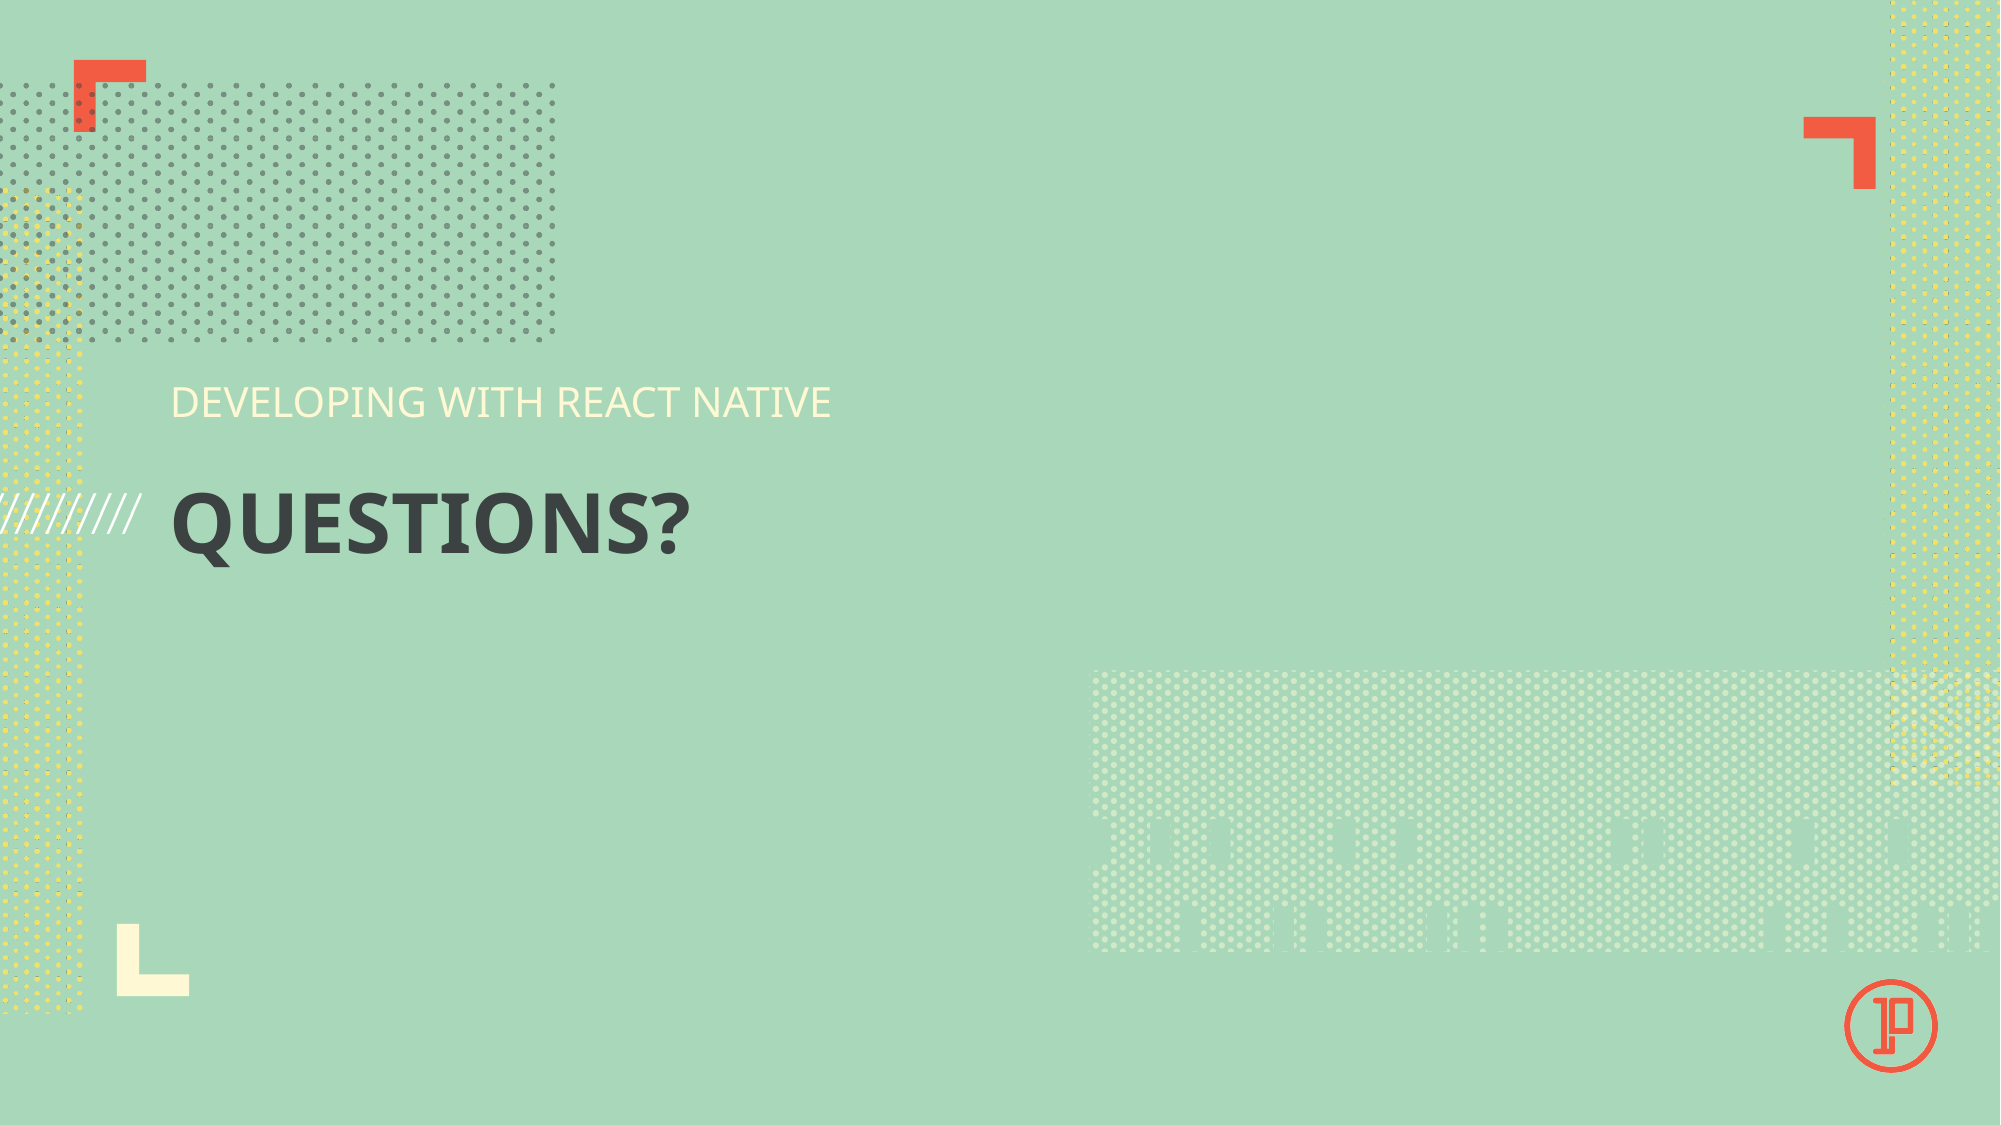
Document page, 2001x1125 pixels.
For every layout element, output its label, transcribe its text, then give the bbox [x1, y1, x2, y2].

subtitle Developing with React Native [94, 300, 1713, 442]
title Questions? [94, 445, 1713, 633]
picture [0, 81, 558, 1014]
picture [1844, 979, 1938, 1073]
picture [1882, 0, 2000, 788]
